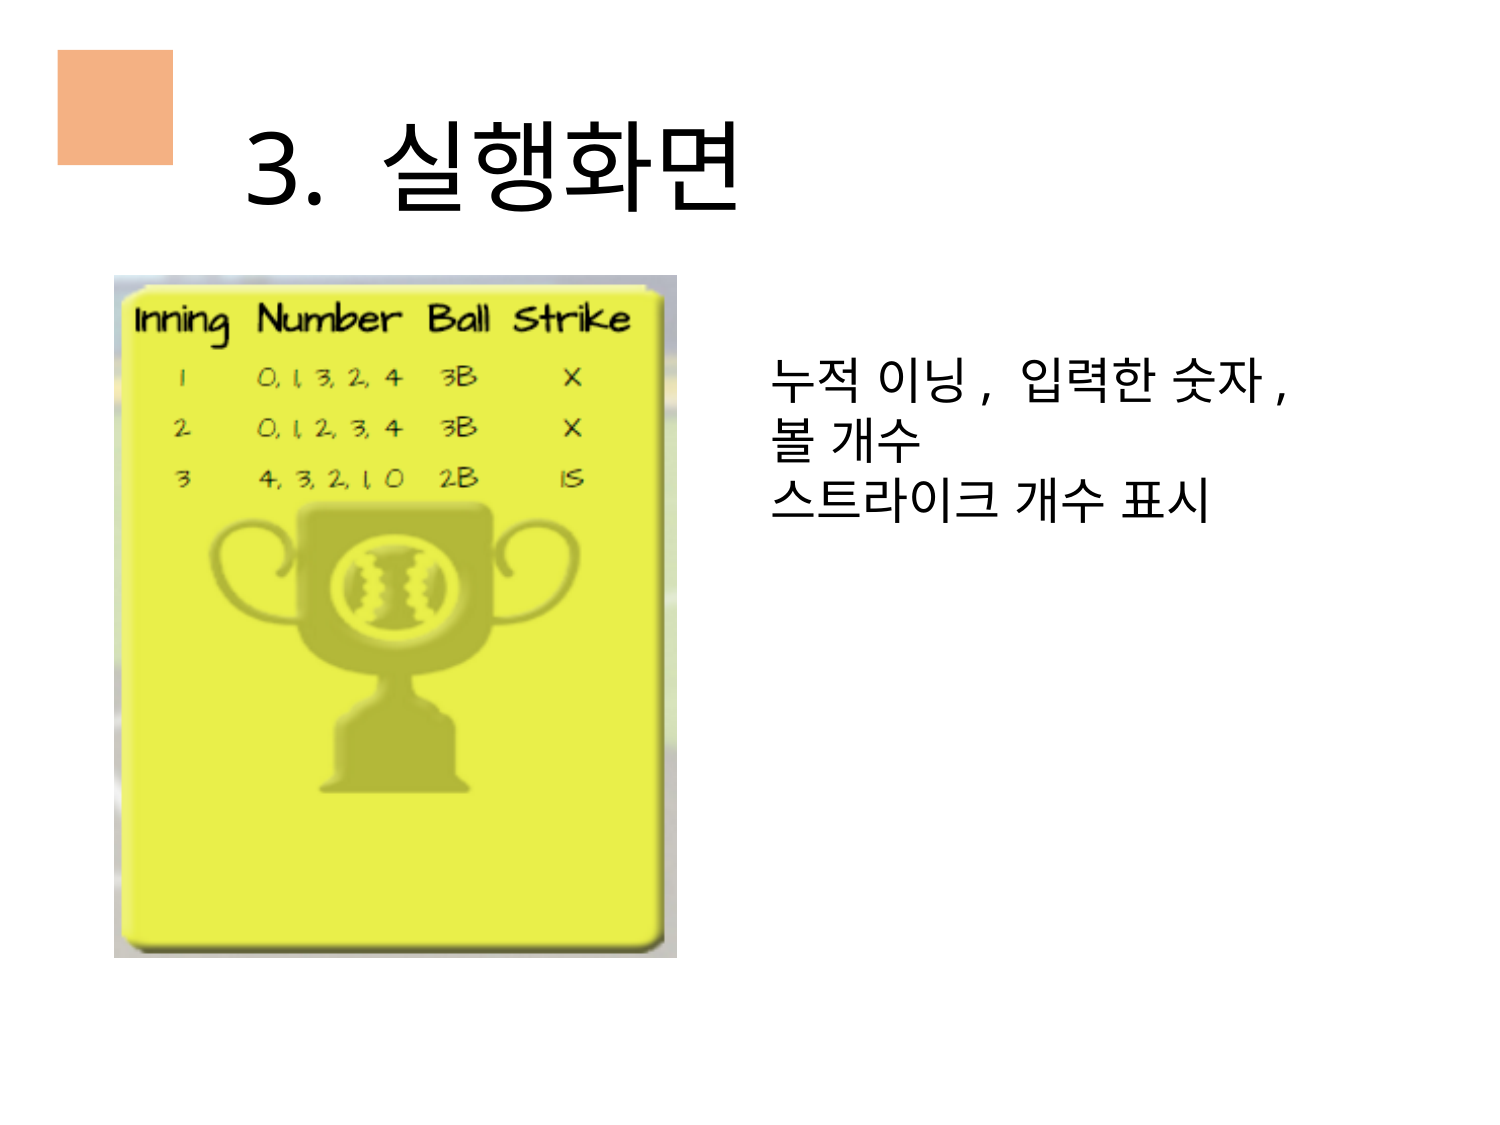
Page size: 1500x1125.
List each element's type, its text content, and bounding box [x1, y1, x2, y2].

text_box 누적 이닝, 입력한 숫자, 볼 개수 스트라이크 개수 표시 [755, 342, 1439, 538]
text_box 3. 실행화면 [229, 97, 762, 232]
text_box [57, 49, 174, 166]
picture [114, 275, 677, 958]
